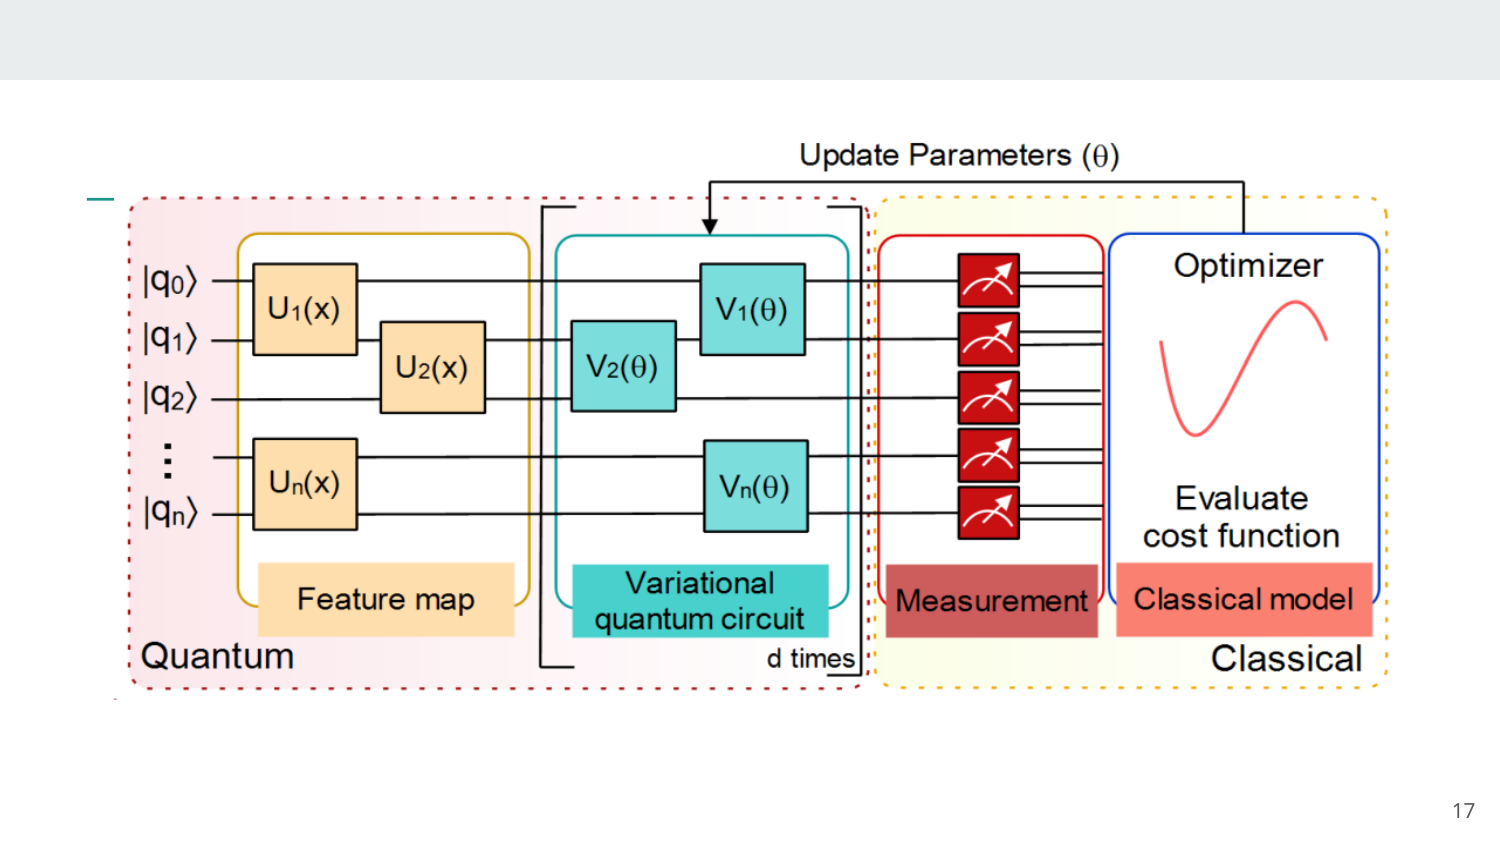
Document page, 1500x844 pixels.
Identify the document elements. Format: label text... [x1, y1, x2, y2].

picture [114, 141, 1390, 702]
slide_number ‹#› [1400, 779, 1491, 844]
